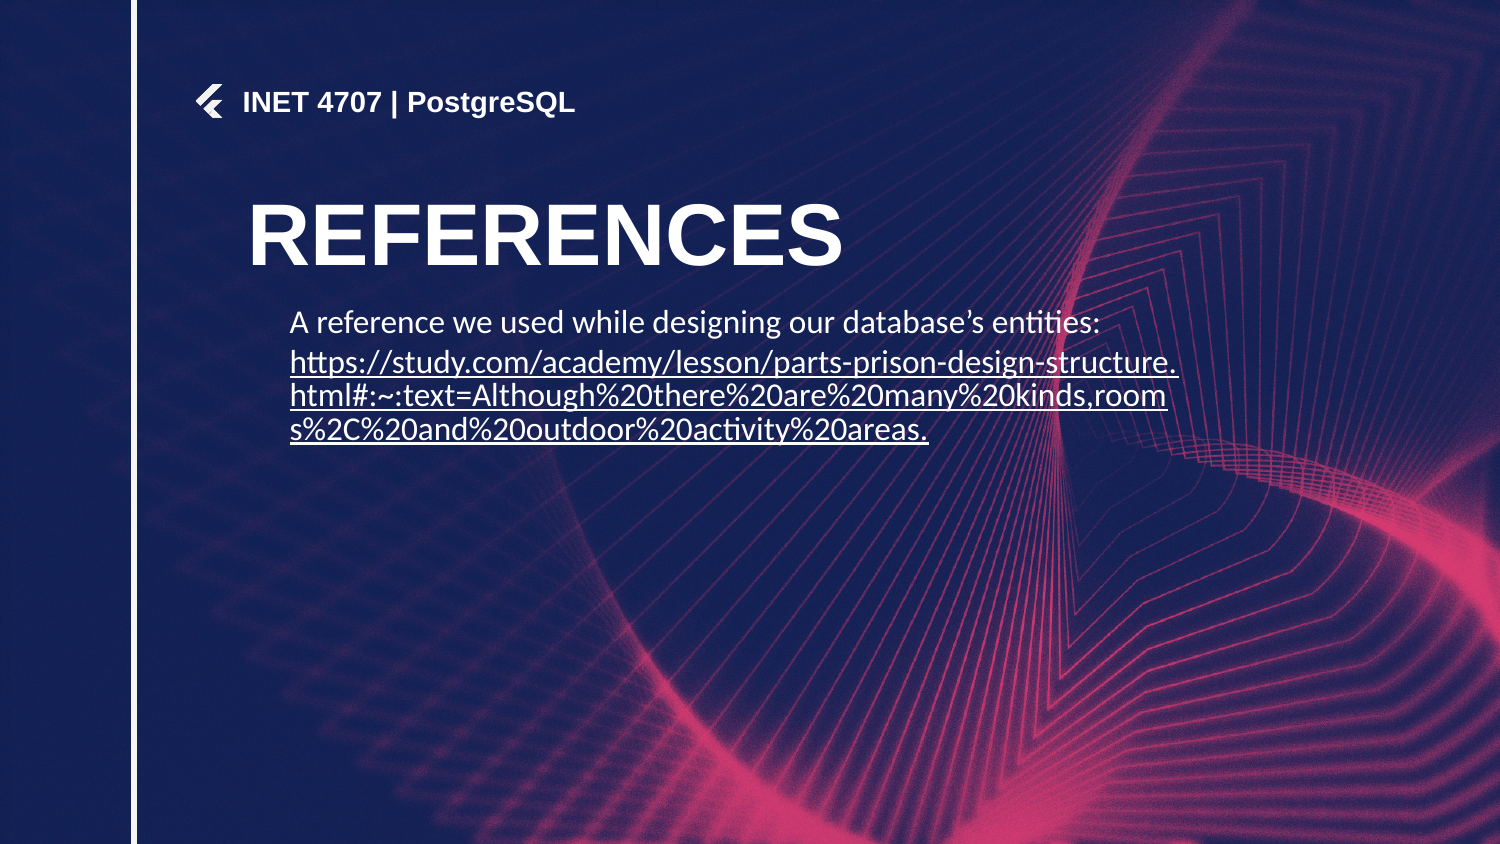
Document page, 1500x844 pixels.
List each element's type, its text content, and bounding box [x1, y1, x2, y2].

text_box INET 4707 | PostgreSQL [242, 79, 610, 119]
text_box [195, 84, 223, 118]
text_box [138, 0, 1500, 844]
text_box A reference we used while designing our database’s entities: https://study.com/academy/lesson/parts-prison-design-structure.html#:~:text=Although%20there%20are%20many%20kinds,rooms%2C%20and%20outdoor%20activity%20areas. [274, 285, 1195, 396]
text_box [0, 0, 129, 844]
text_box REFERENCES [195, 167, 846, 283]
